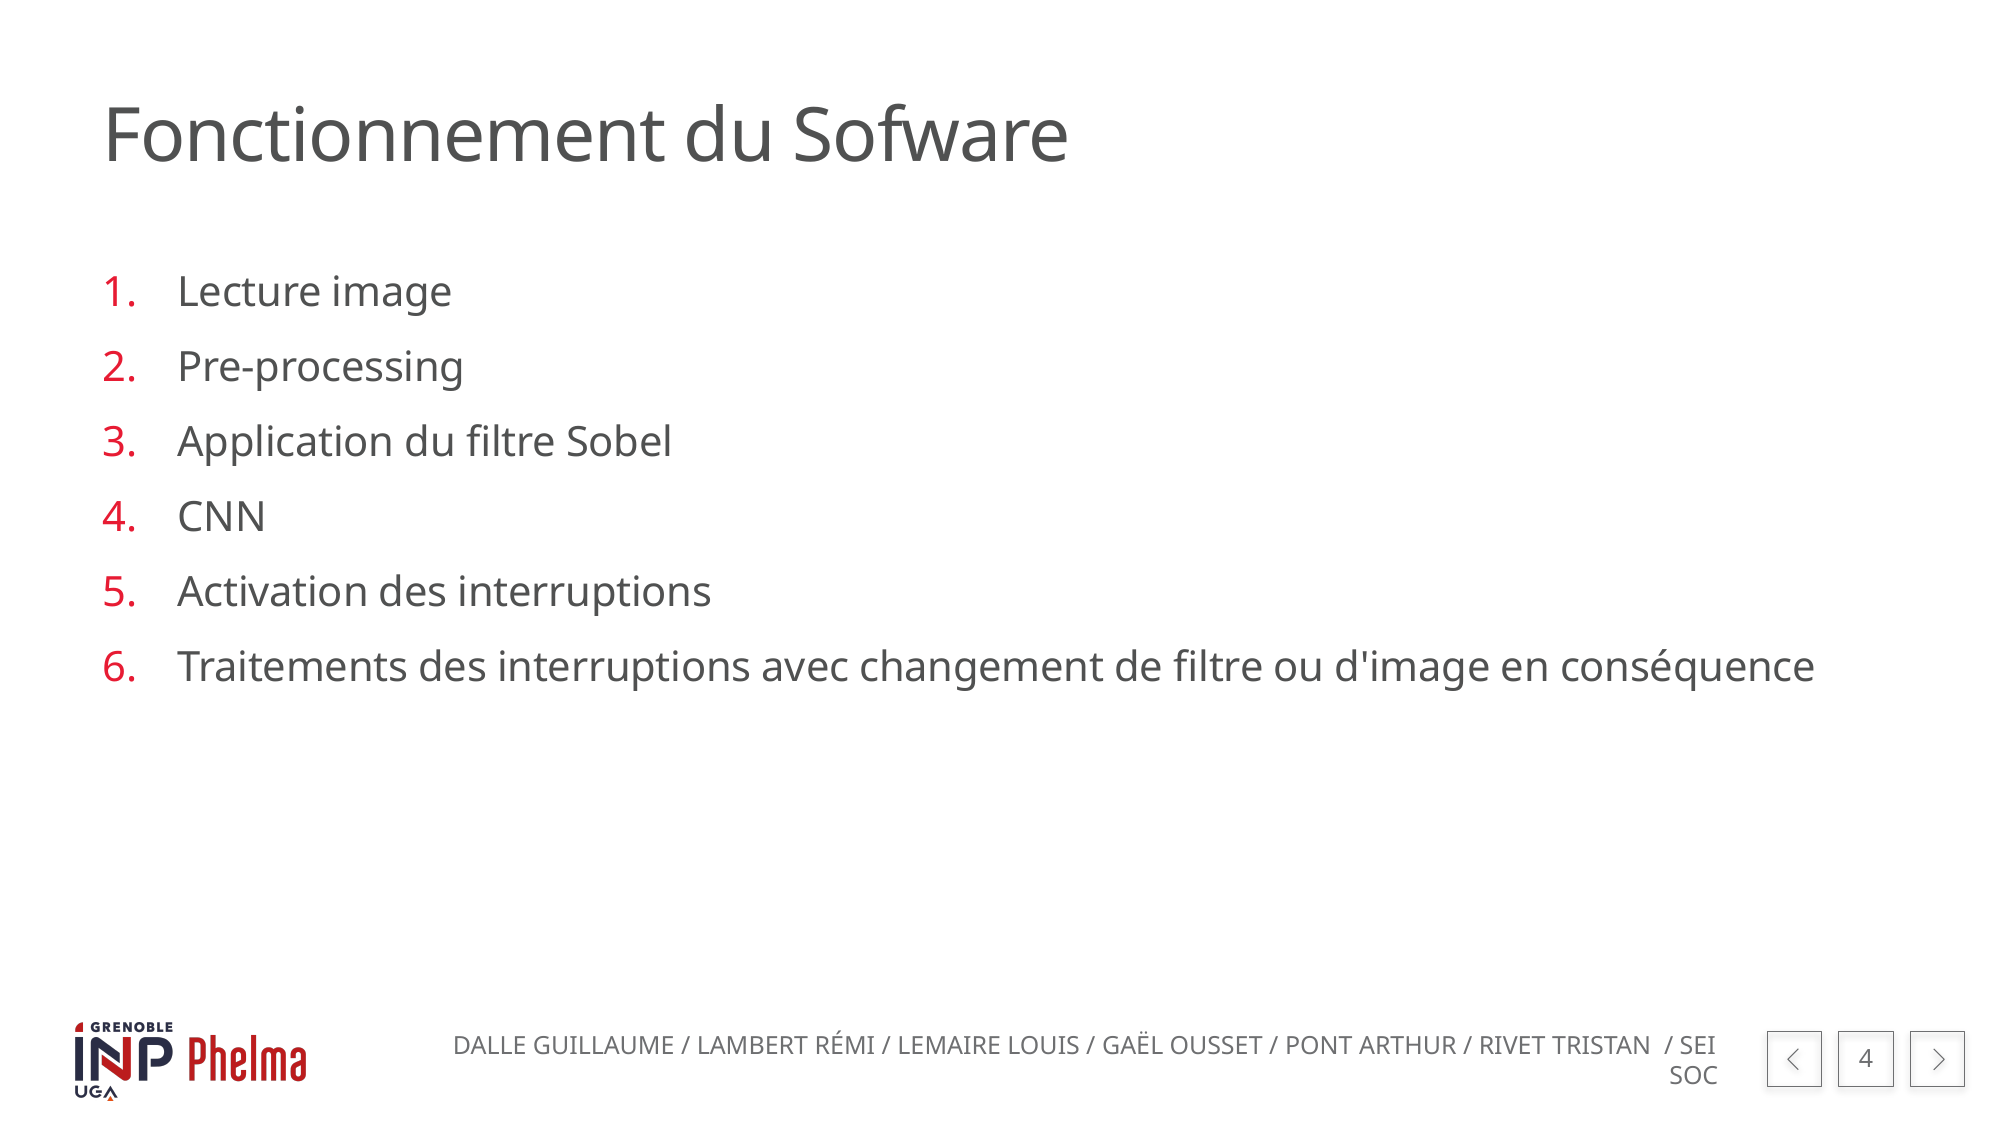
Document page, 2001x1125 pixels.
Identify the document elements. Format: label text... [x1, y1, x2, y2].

list Lecture image Pre-processing Application du filtre Sobel CNN Activation des interruptions Traitements des interruptions avec changement de filtre ou d'image en conséquence [102, 264, 1896, 960]
title Fonctionnement du Sofware [102, 95, 1896, 180]
picture [75, 1022, 306, 1101]
